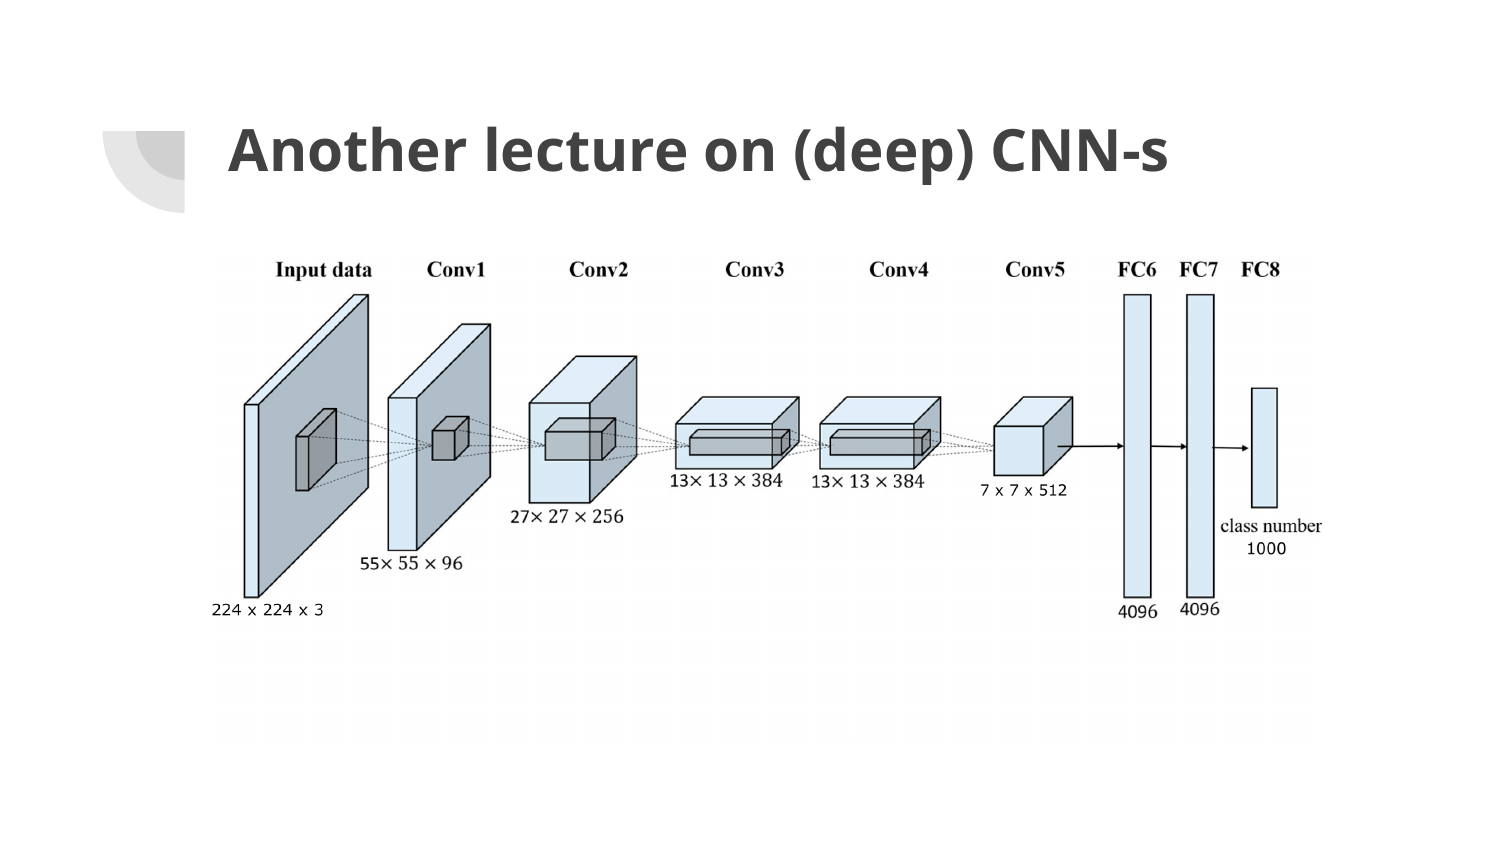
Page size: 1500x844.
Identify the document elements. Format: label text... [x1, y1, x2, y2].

picture [202, 254, 1325, 744]
title Another lecture on (deep) CNN-s [213, 98, 1368, 263]
